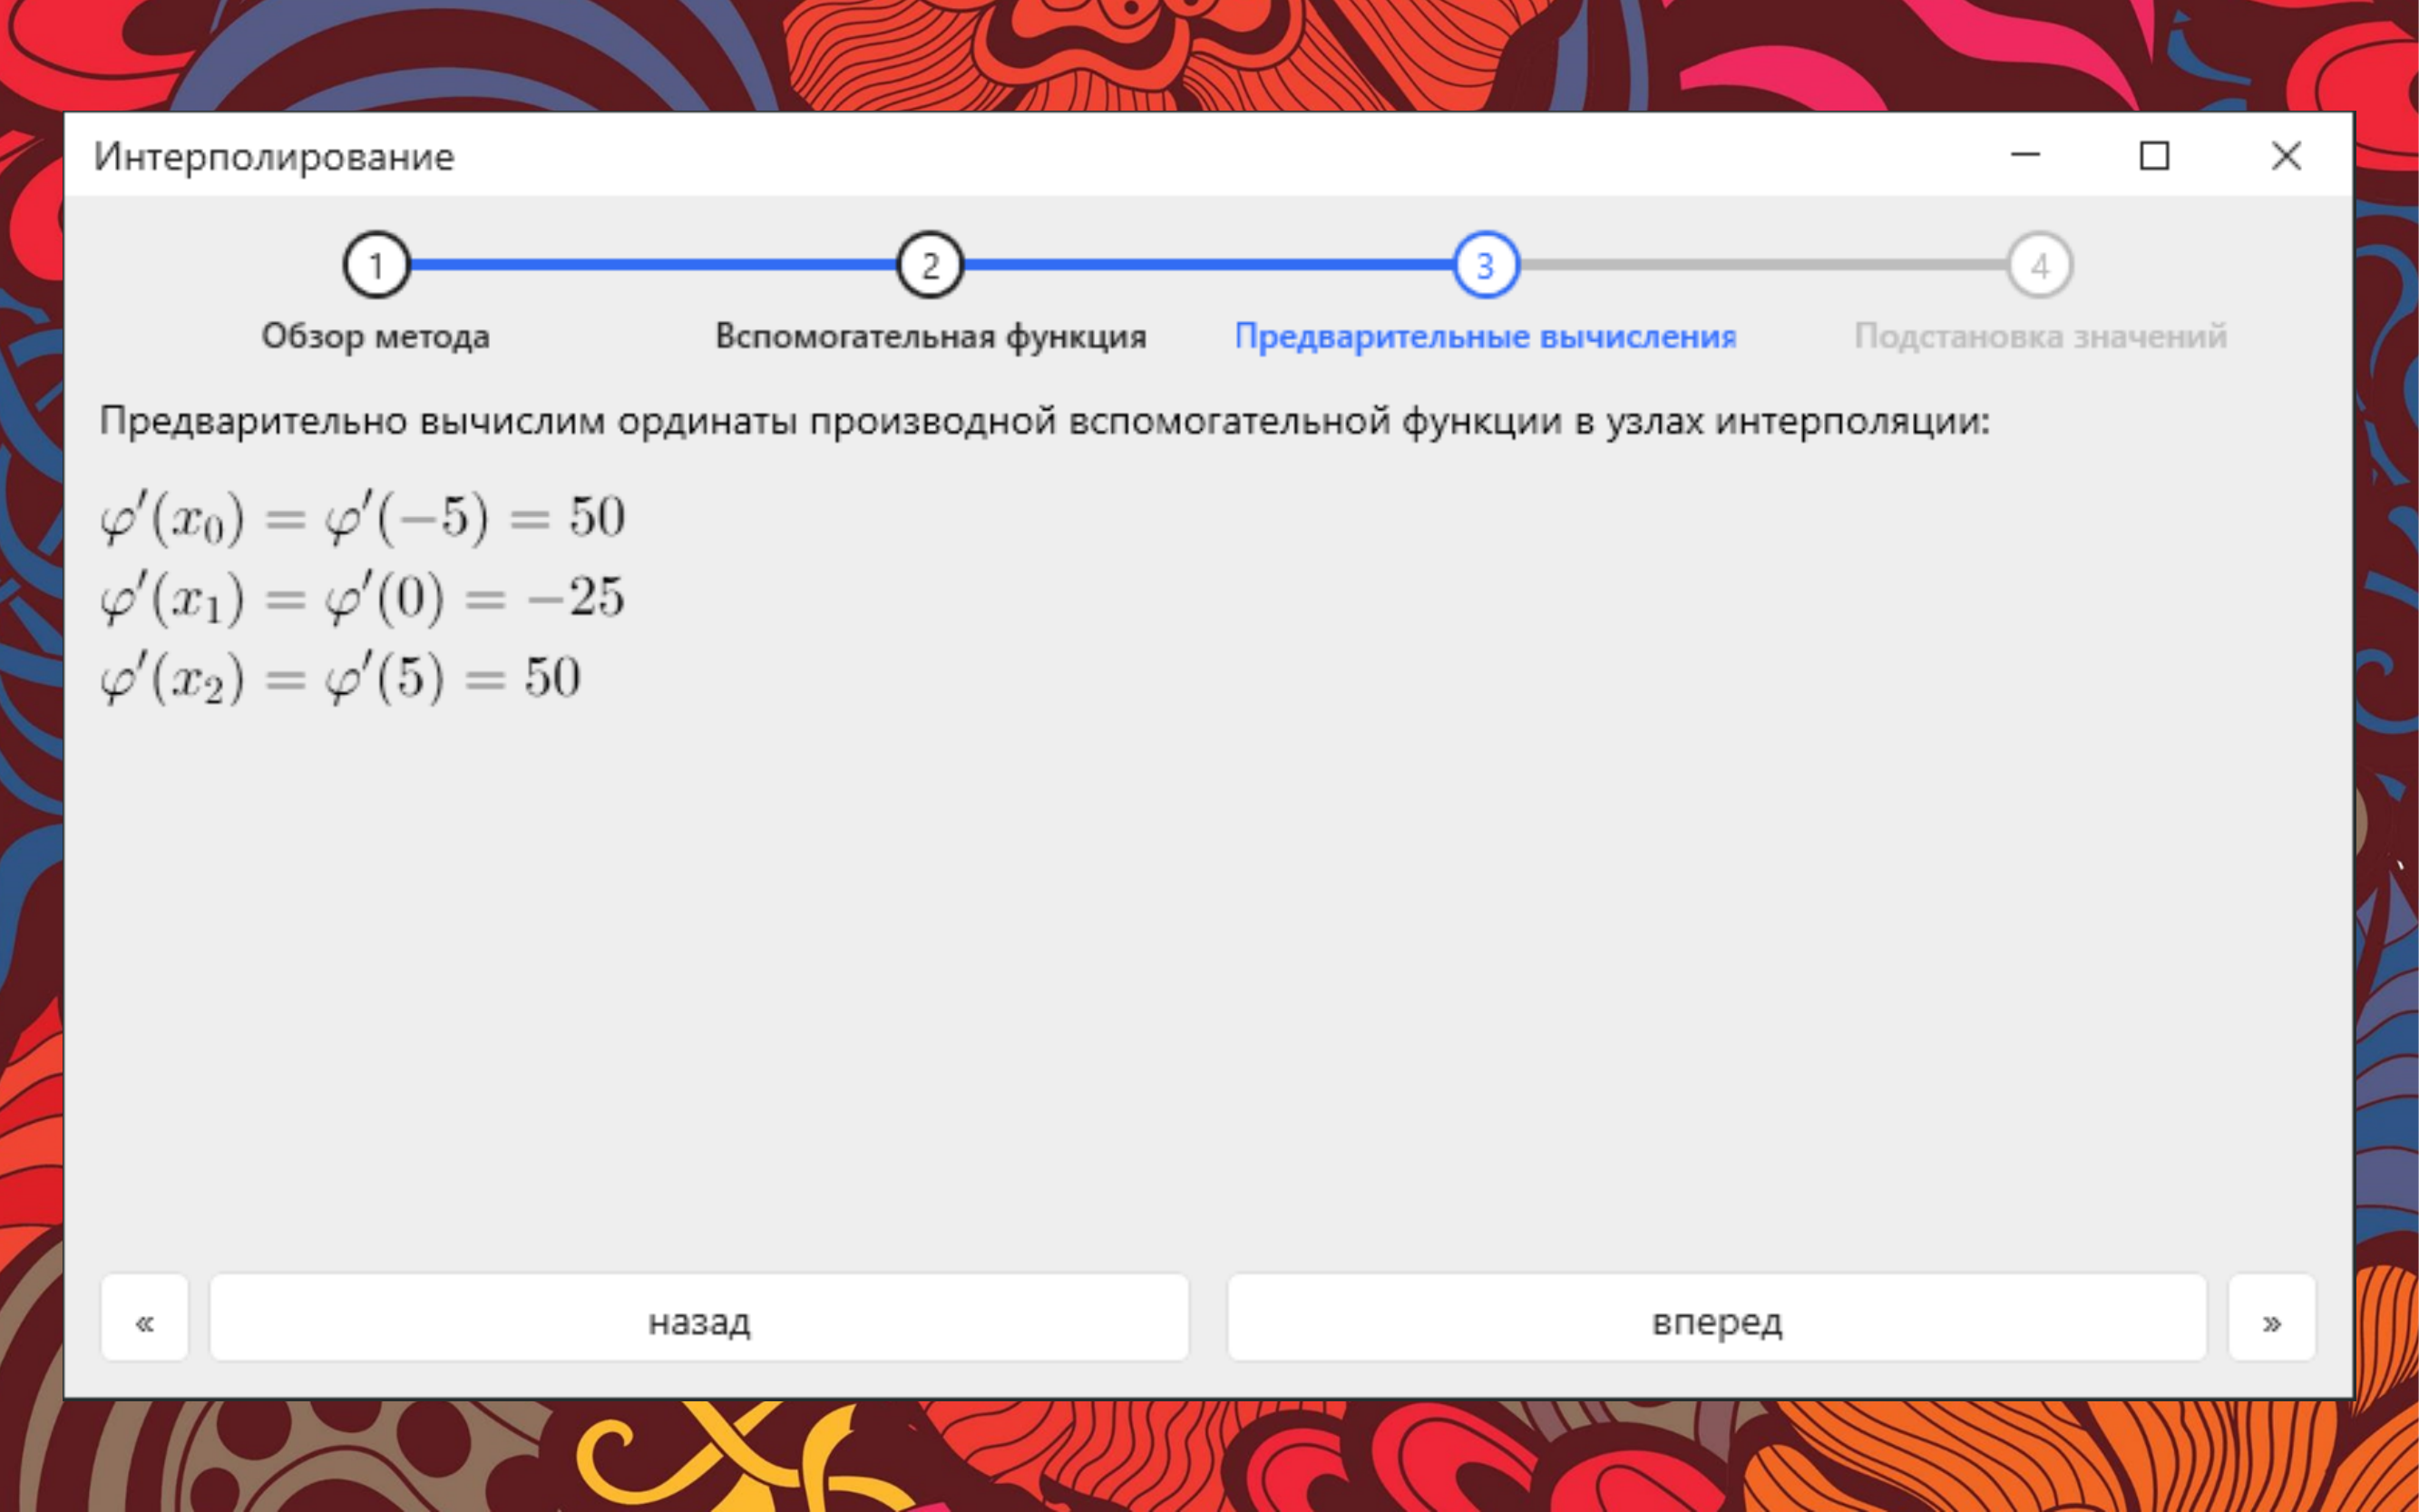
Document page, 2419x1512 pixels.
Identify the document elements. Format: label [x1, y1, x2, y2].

picture [0, 0, 2419, 1512]
list [63, 111, 2356, 1401]
